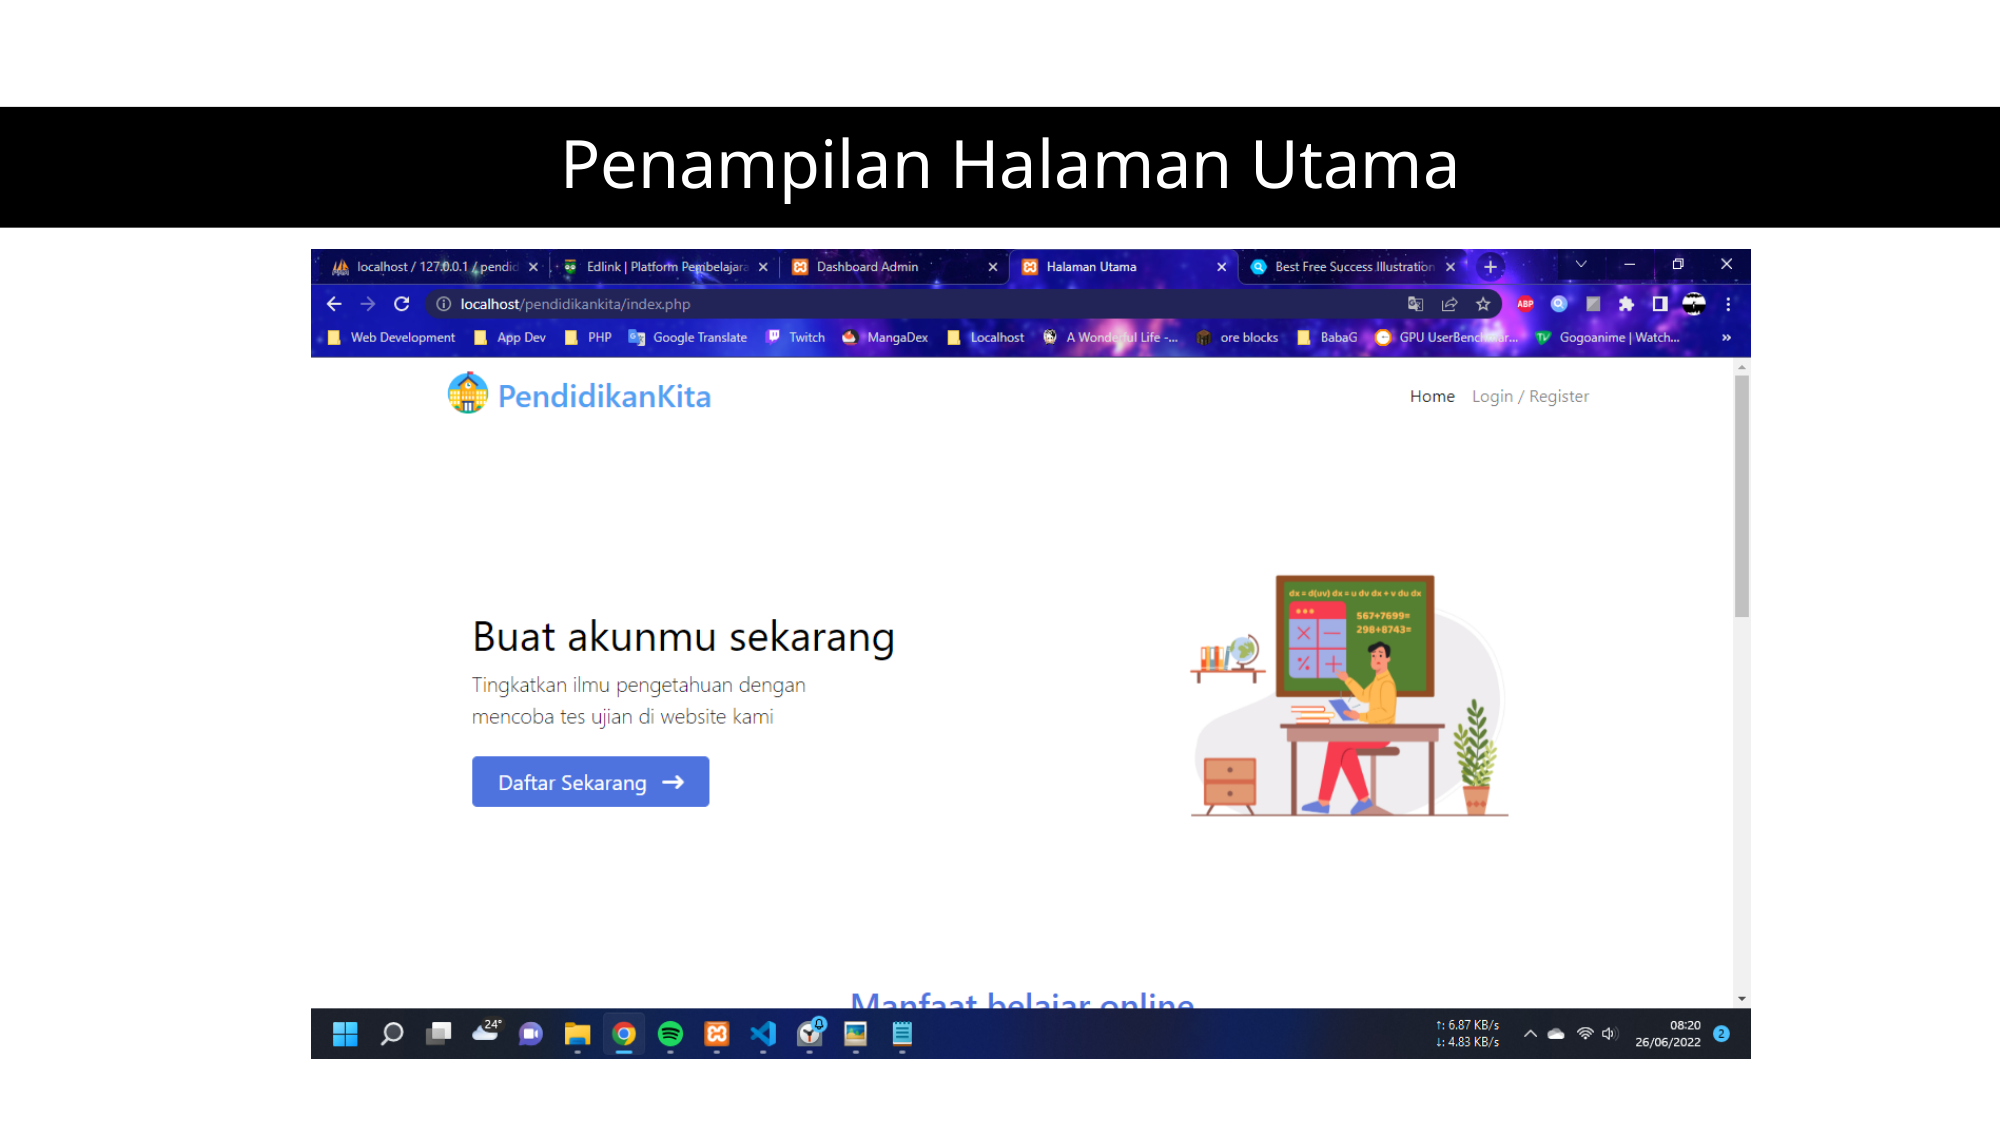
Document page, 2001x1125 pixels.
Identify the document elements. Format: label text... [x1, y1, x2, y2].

title Penampilan Halaman Utama [91, 105, 1931, 228]
text_box [0, 106, 2000, 229]
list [311, 249, 1751, 1060]
